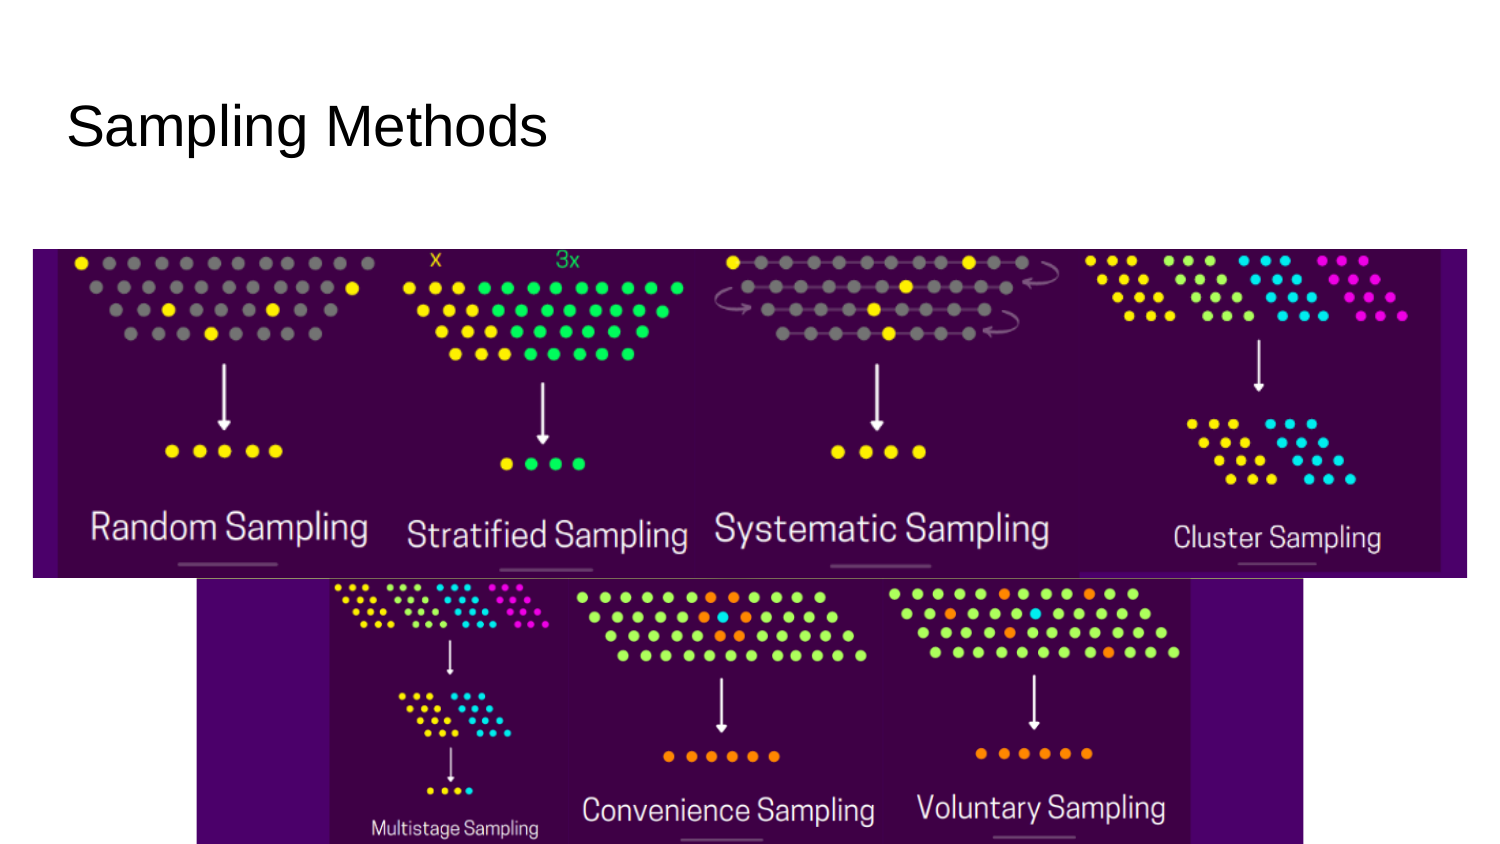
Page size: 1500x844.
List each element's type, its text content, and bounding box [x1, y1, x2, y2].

picture [32, 249, 1468, 844]
title Sampling Methods [51, 72, 1449, 167]
